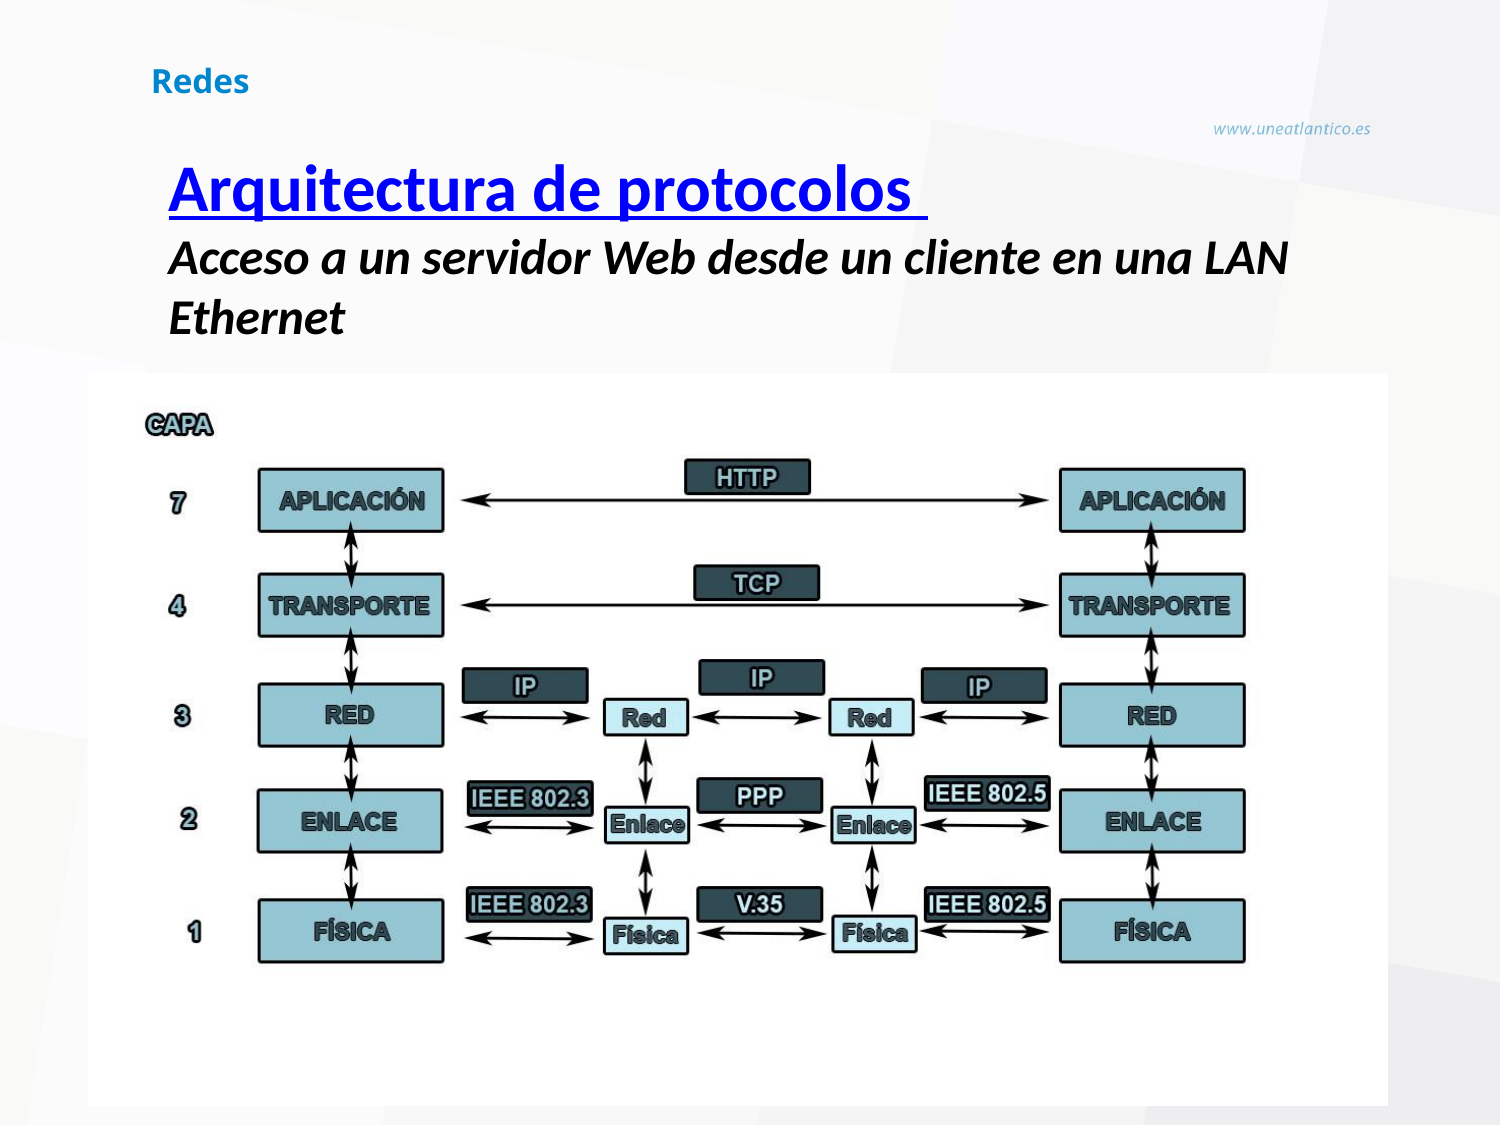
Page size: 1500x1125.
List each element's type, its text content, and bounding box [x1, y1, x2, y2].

text_box Arquitectura de protocolos Acceso a un servidor Web desde un cliente en una LAN Ethernet [153, 137, 1447, 1000]
title Redes [135, 4, 1365, 157]
picture [0, 0, 1500, 1125]
